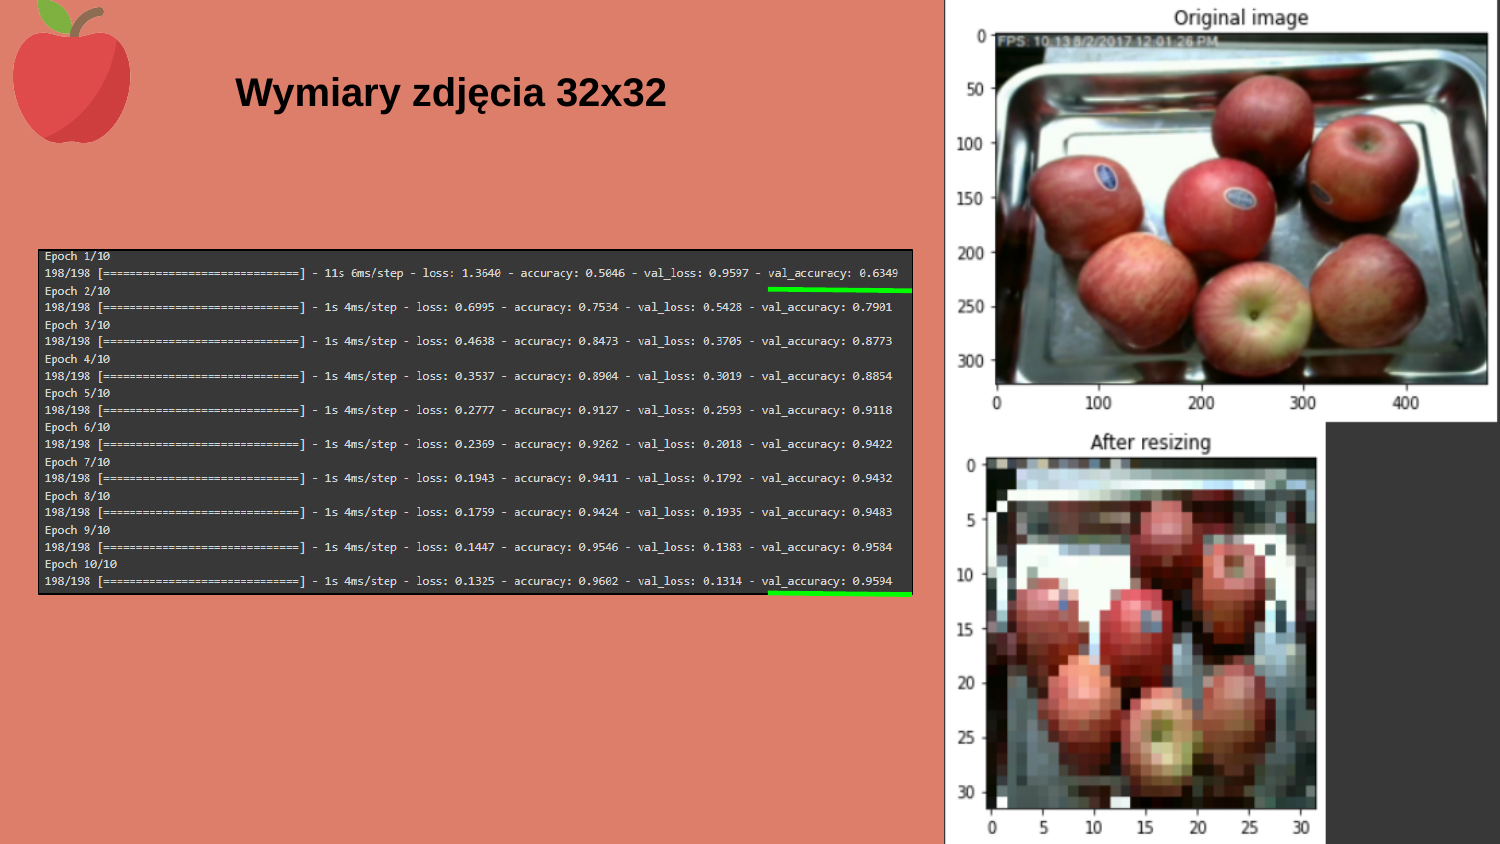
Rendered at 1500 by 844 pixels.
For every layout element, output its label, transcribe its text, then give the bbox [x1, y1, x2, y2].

title Wymiary zdjęcia 32x32 [147, 50, 876, 145]
picture [38, 250, 913, 594]
picture [0, 0, 143, 143]
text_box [767, 288, 912, 292]
picture [944, 0, 1500, 844]
